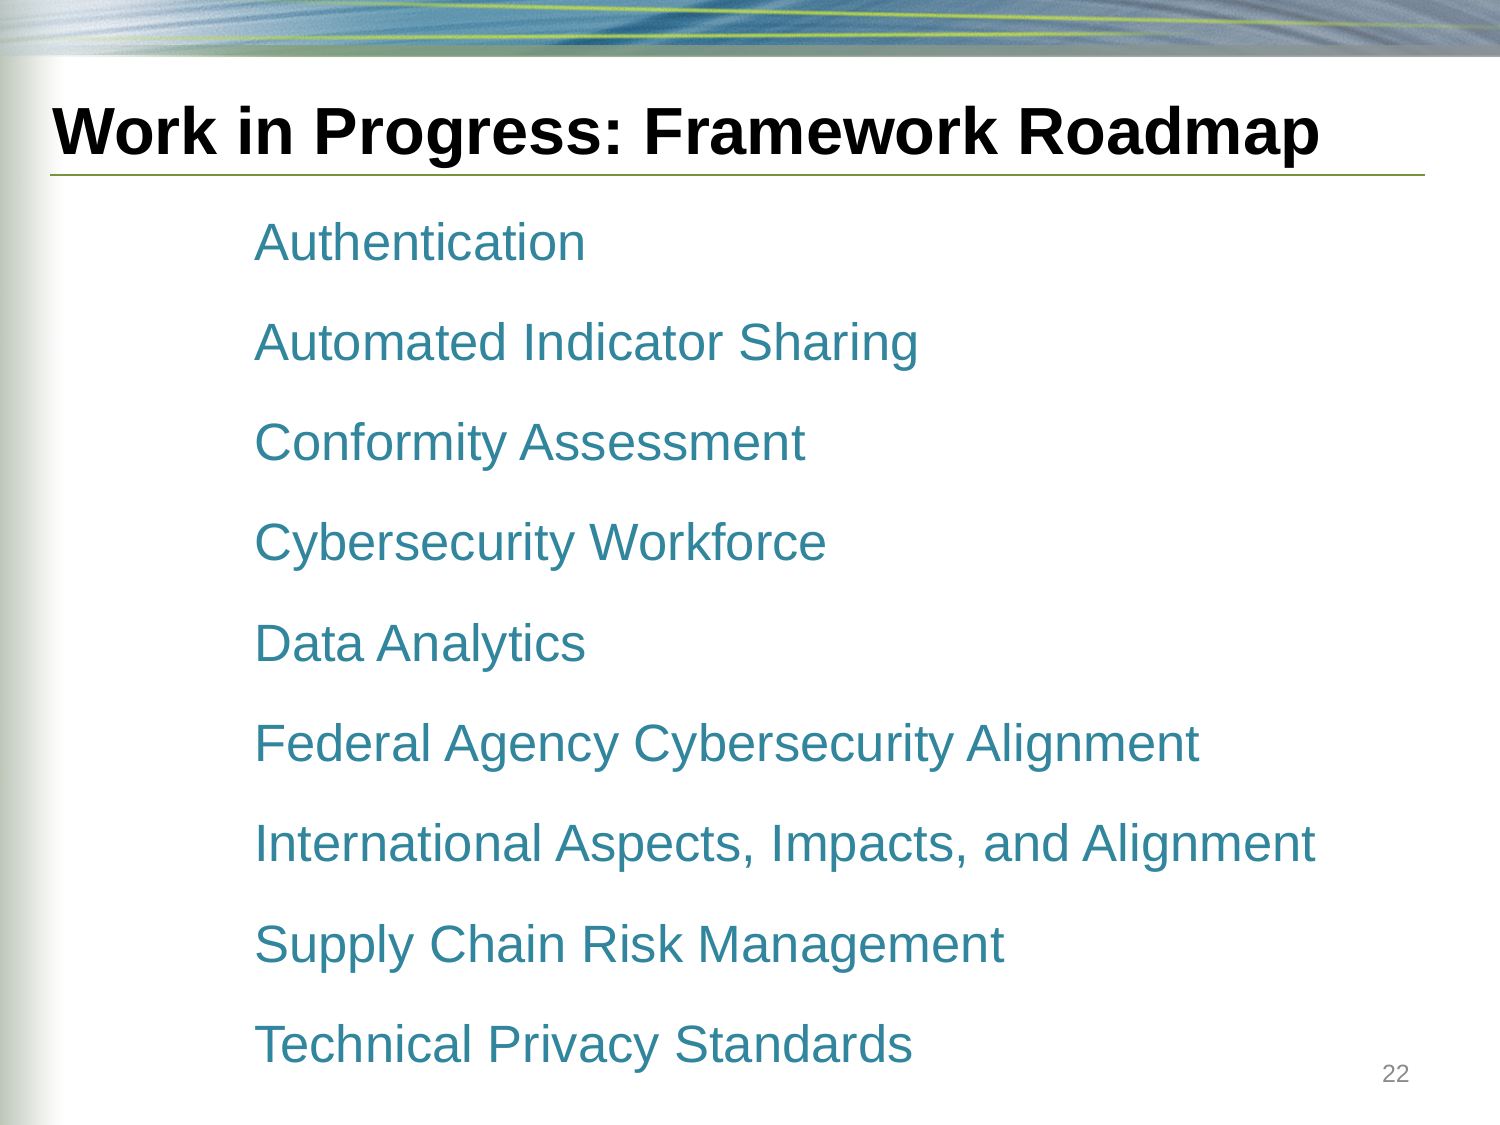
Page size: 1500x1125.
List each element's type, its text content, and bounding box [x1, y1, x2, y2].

slide_number 22 [1074, 1042, 1425, 1103]
list Authentication Automated Indicator Sharing Conformity Assessment Cybersecurity Workforce Data Analytics Federal Agency Cybersecurity Alignment International Aspects, Impacts, and Alignment Supply Chain Risk Management Technical Privacy Standards [75, 200, 1425, 1088]
title Work in Progress: Framework Roadmap [37, 50, 1425, 175]
picture [0, 0, 1500, 1125]
